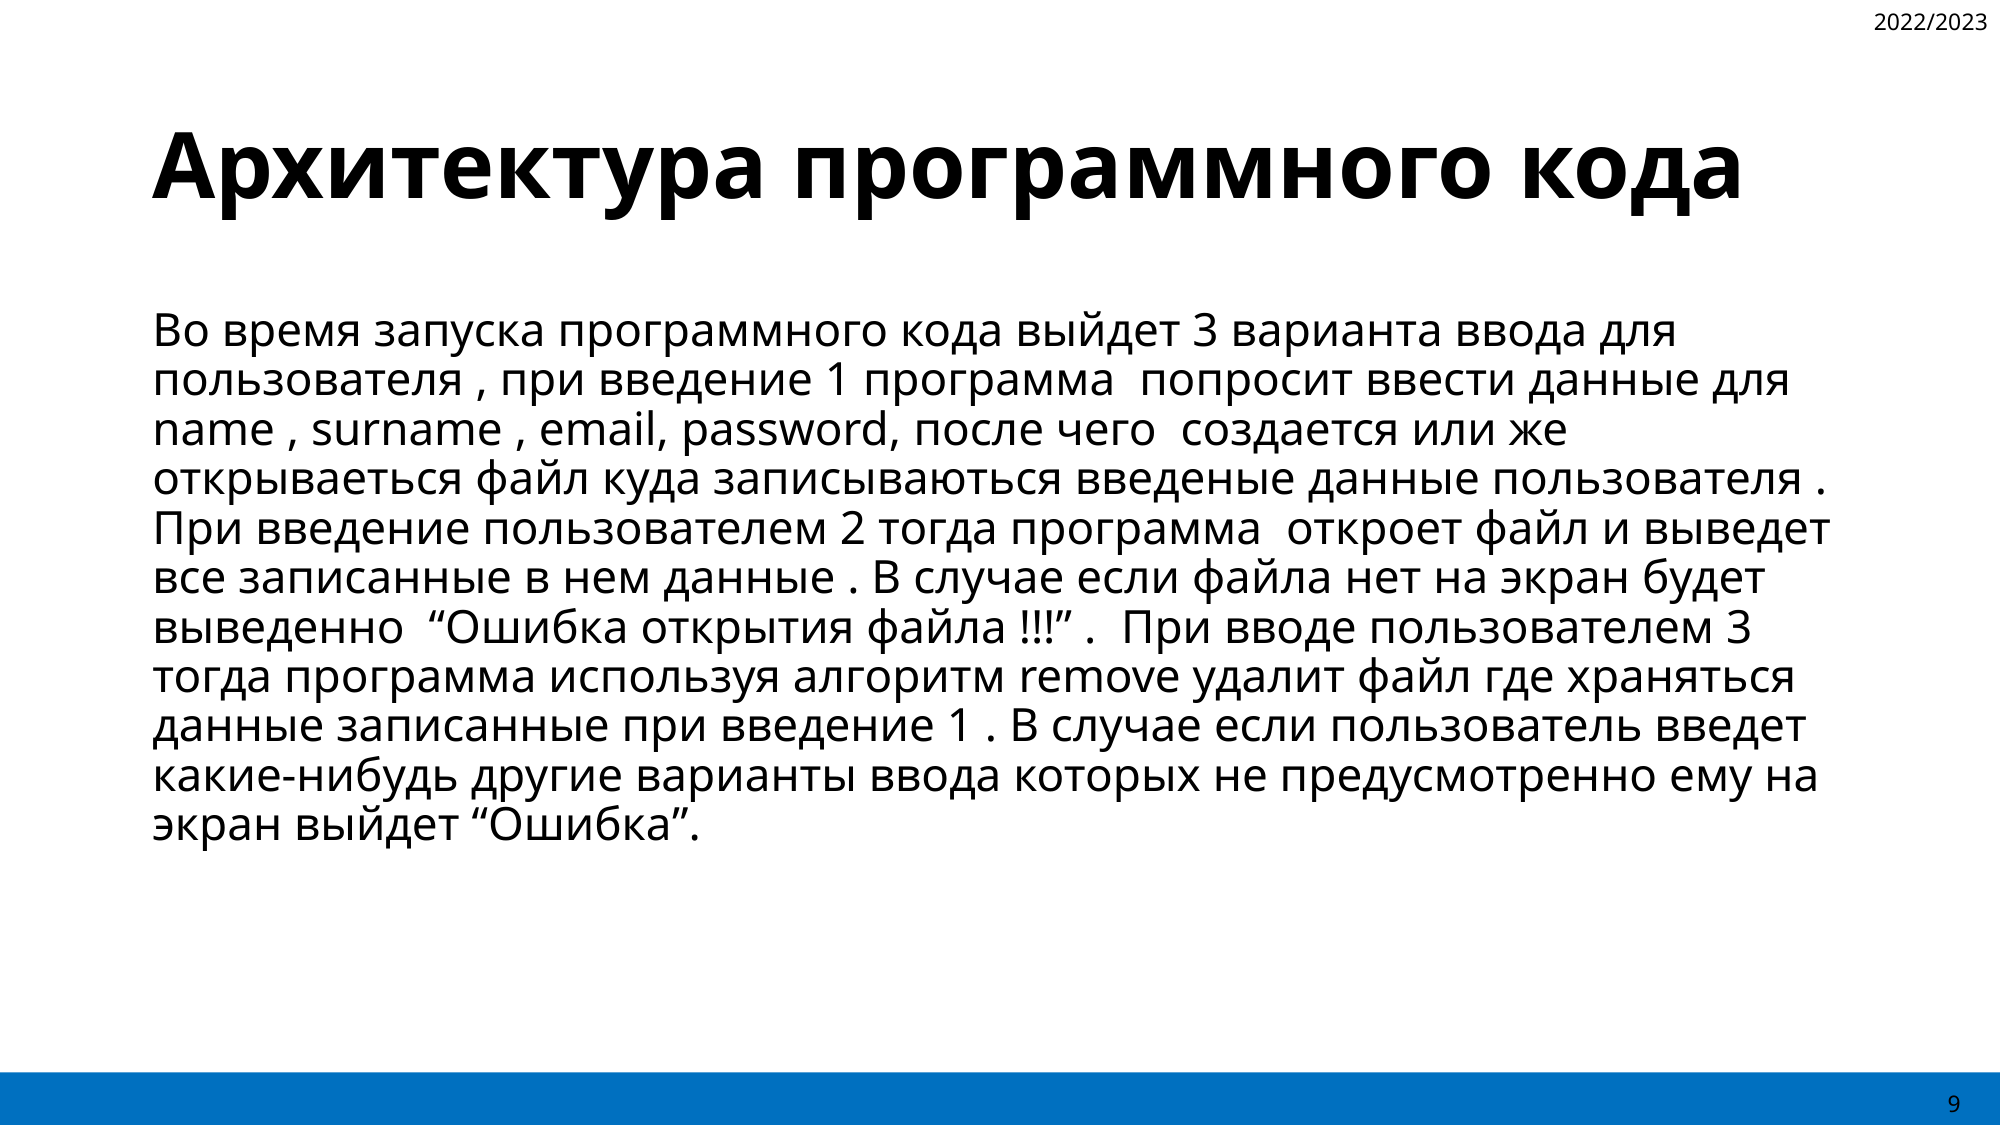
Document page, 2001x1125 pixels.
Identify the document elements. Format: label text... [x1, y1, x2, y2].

text_box [0, 1071, 2000, 1125]
text_box 9 [1908, 1082, 2000, 1125]
list Во время запуска программного кода выйдет 3 варианта ввода для пользователя , при введение 1 программа попросит ввести данные для name , surname , email, password, после чего создается или же открываеться файл куда записываються введеные данные пользователя . При введение пользователем 2 тогда программа откроет файл и выведет все записанные в нем данные . В случае если файла нет на экран будет выведенно “Ошибка открытия файла !!!” . При вводе пользователем 3 тогда программа используя алгоритм remove удалит файл где храняться данные записанные при введение 1 . В случае если пользователь введет какие-нибудь другие варианты ввода которых не предусмотренно ему на экран выйдет “Ошибка”. [137, 299, 1863, 1014]
title Архитектура программного кода [137, 59, 1863, 278]
text_box 2022/2023 [1858, 0, 2000, 43]
